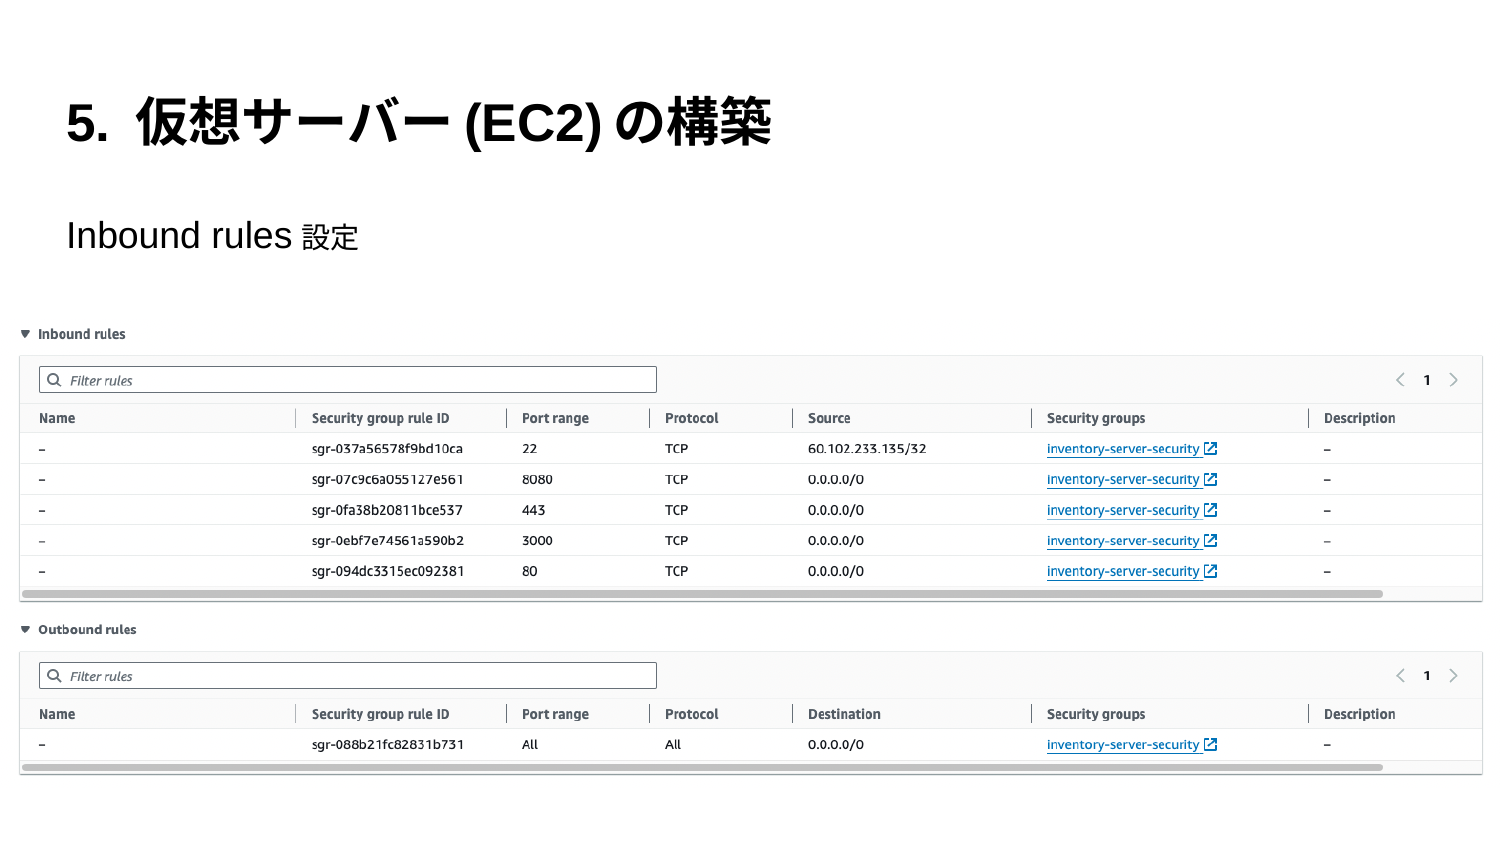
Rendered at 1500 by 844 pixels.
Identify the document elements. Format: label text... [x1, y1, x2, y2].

picture [0, 319, 1500, 788]
title 5. 仮想サーバー(EC2)の構築 [51, 72, 1449, 167]
list Inbound rules設定 [51, 189, 1449, 318]
